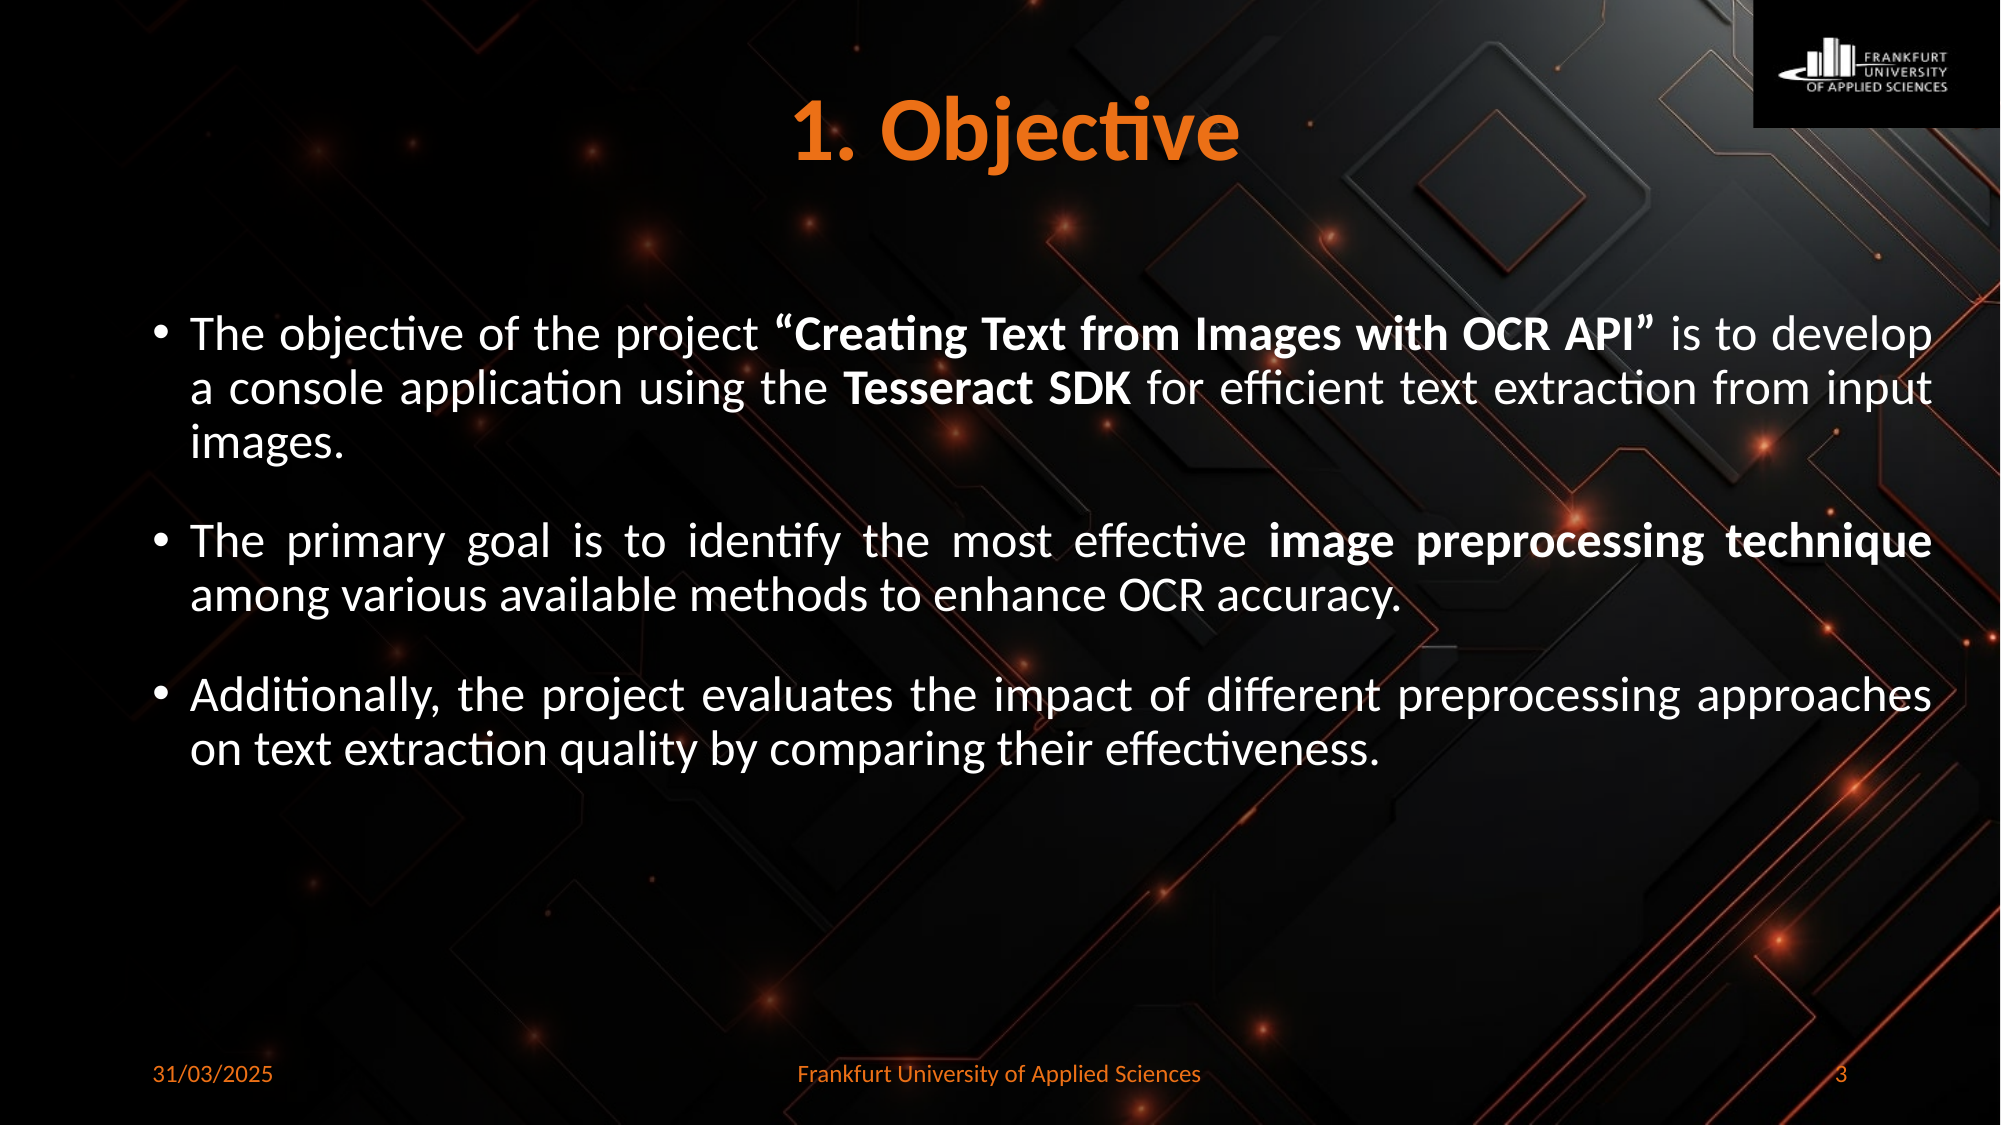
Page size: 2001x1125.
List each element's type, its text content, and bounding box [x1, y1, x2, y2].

title 1. Objective [122, 22, 1909, 240]
footer Frankfurt University of Applied Sciences [662, 1042, 1338, 1103]
list The objective of the project “Creating Text from Images with OCR API” is to develop a console application using the Tesseract SDK for efficient text extraction from input images. The primary goal is to identify the most effective image preprocessing technique among various available methods to enhance OCR accuracy. Additionally, the project evaluates the impact of different preprocessing approaches on text extraction quality by comparing their effectiveness. [137, 299, 1949, 1014]
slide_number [137, 1042, 588, 1103]
picture [389, 0, 2001, 1125]
slide_number 3 [1412, 1042, 1863, 1103]
